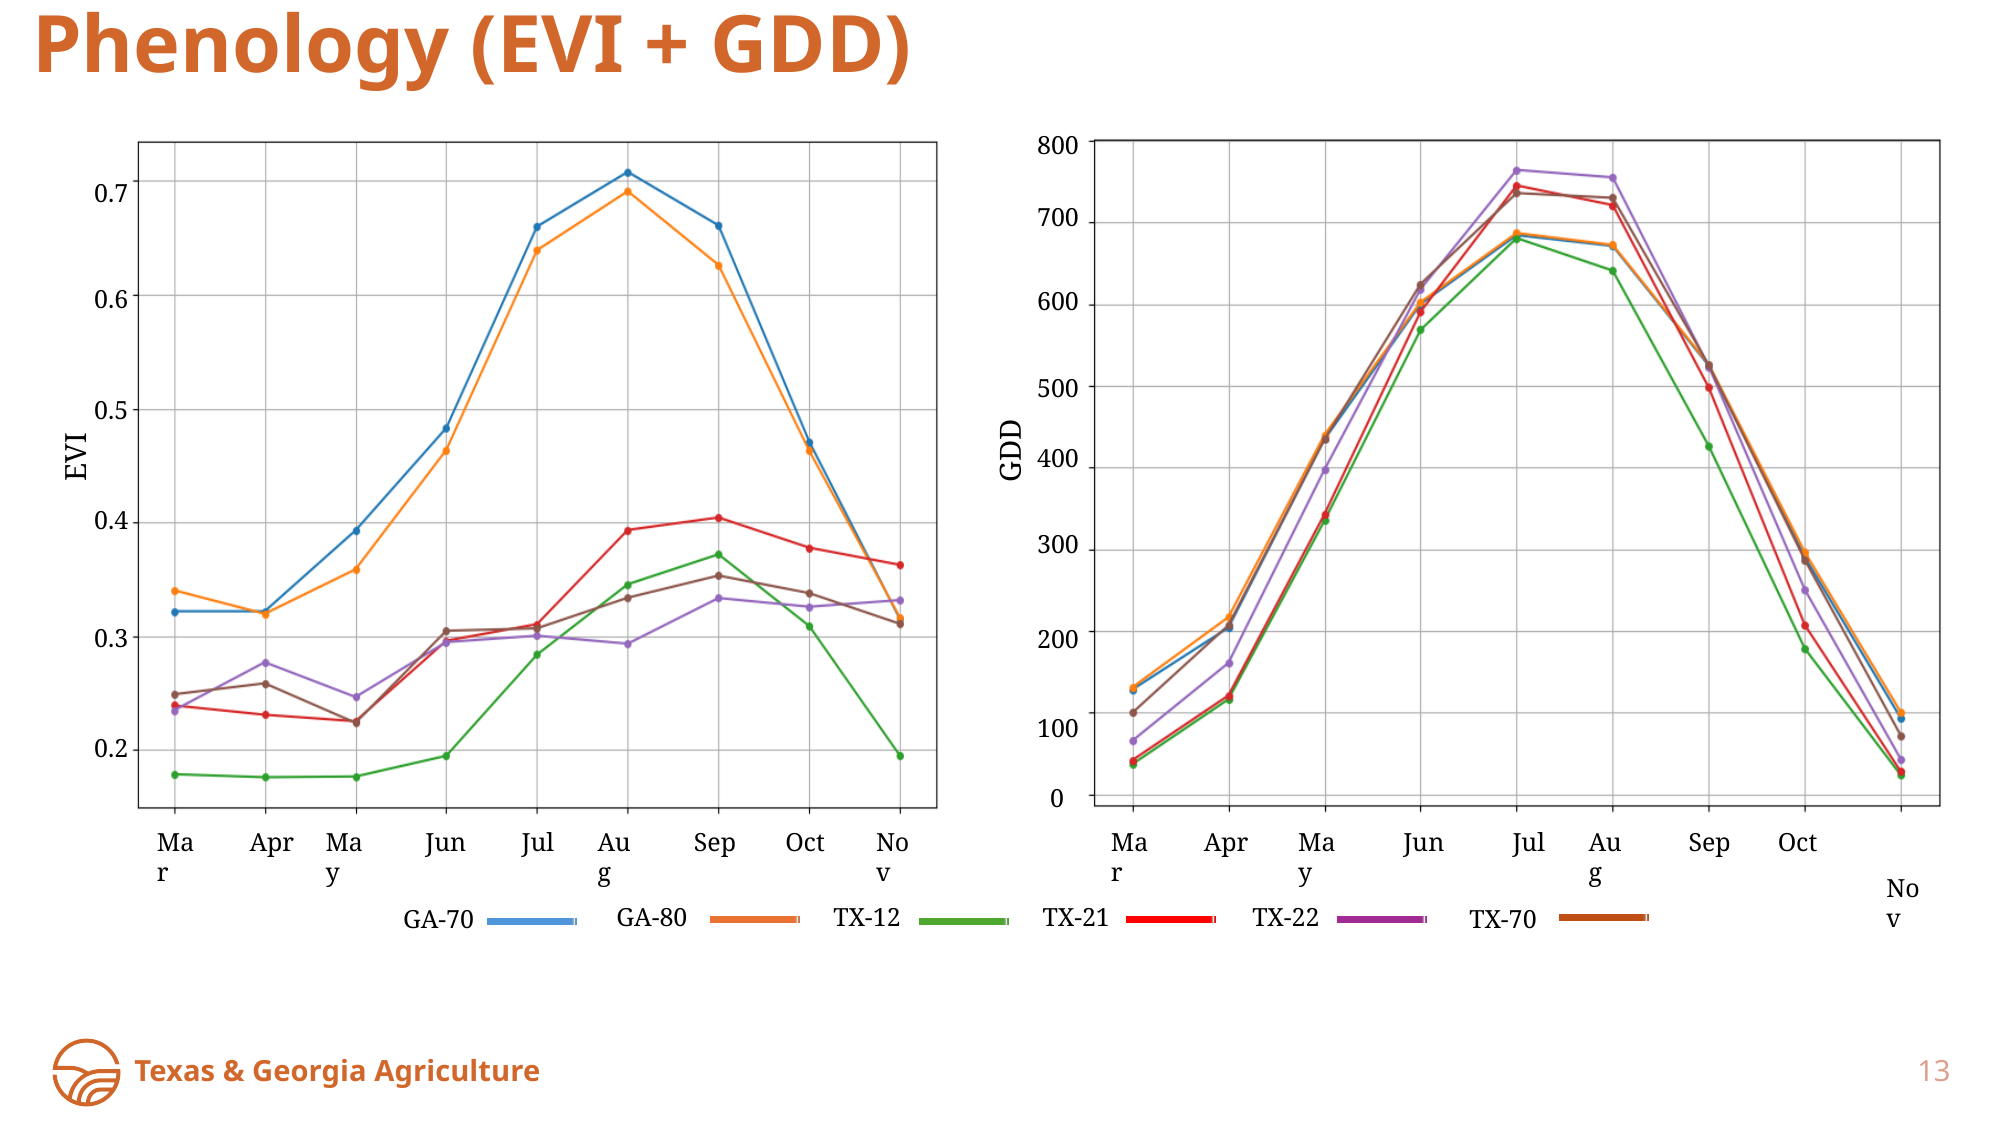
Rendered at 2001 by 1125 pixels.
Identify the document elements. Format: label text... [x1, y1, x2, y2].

text_box Jul [506, 831, 582, 864]
text_box Sep [1673, 829, 1749, 864]
text_box 0 [1034, 774, 1072, 820]
text_box 500 [1022, 364, 1072, 410]
text_box 0.3 [79, 614, 117, 660]
text_box Jun [410, 831, 486, 864]
text_box 600 [1022, 278, 1072, 324]
list Phenology (EVI + GDD) [17, 0, 1947, 93]
text_box 0.7 [79, 169, 117, 215]
text_box Jun [1388, 829, 1464, 864]
slide_number 13 [1882, 1037, 1966, 1108]
text_box Oct [770, 831, 846, 864]
text_box 0.5 [79, 386, 117, 432]
picture [487, 918, 577, 925]
text_box 100 [1022, 704, 1072, 750]
picture [1337, 916, 1427, 923]
text_box GA-70 [388, 896, 506, 942]
text_box Aug [1573, 829, 1649, 894]
list Texas & Georgia Agriculture [119, 1037, 1881, 1108]
text_box Nov [861, 831, 937, 894]
text_box Mar [1095, 829, 1172, 894]
picture [710, 916, 800, 923]
text_box Sep [678, 831, 755, 864]
text_box 0.2 [79, 725, 117, 770]
text_box GDD [984, 393, 1035, 498]
text_box 400 [1035, 434, 1072, 480]
text_box 200 [1022, 616, 1072, 662]
text_box GA-80 [601, 894, 720, 940]
text_box Apr [1188, 829, 1265, 864]
picture [1072, 122, 1956, 829]
text_box May [1283, 829, 1359, 894]
text_box Jul [1497, 829, 1573, 864]
text_box Apr [234, 831, 310, 864]
text_box 0.6 [79, 276, 117, 322]
text_box EVI [49, 392, 100, 497]
text_box TX-21 [1027, 894, 1146, 940]
picture [51, 1037, 119, 1108]
text_box 0.4 [79, 497, 117, 542]
text_box Oct [1762, 829, 1839, 864]
text_box 700 [1022, 193, 1072, 239]
text_box TX-12 [818, 894, 936, 940]
picture [1558, 914, 1649, 921]
text_box 800 [1022, 122, 1072, 167]
text_box Mar [141, 831, 218, 894]
picture [1126, 916, 1216, 923]
text_box 300 [1022, 520, 1072, 566]
text_box Aug [582, 831, 659, 894]
picture [117, 124, 952, 831]
text_box TX-70 [1454, 896, 1572, 942]
text_box TX-22 [1237, 894, 1356, 940]
picture [919, 918, 1009, 925]
text_box Nov [1871, 865, 1947, 941]
text_box May [310, 831, 387, 894]
